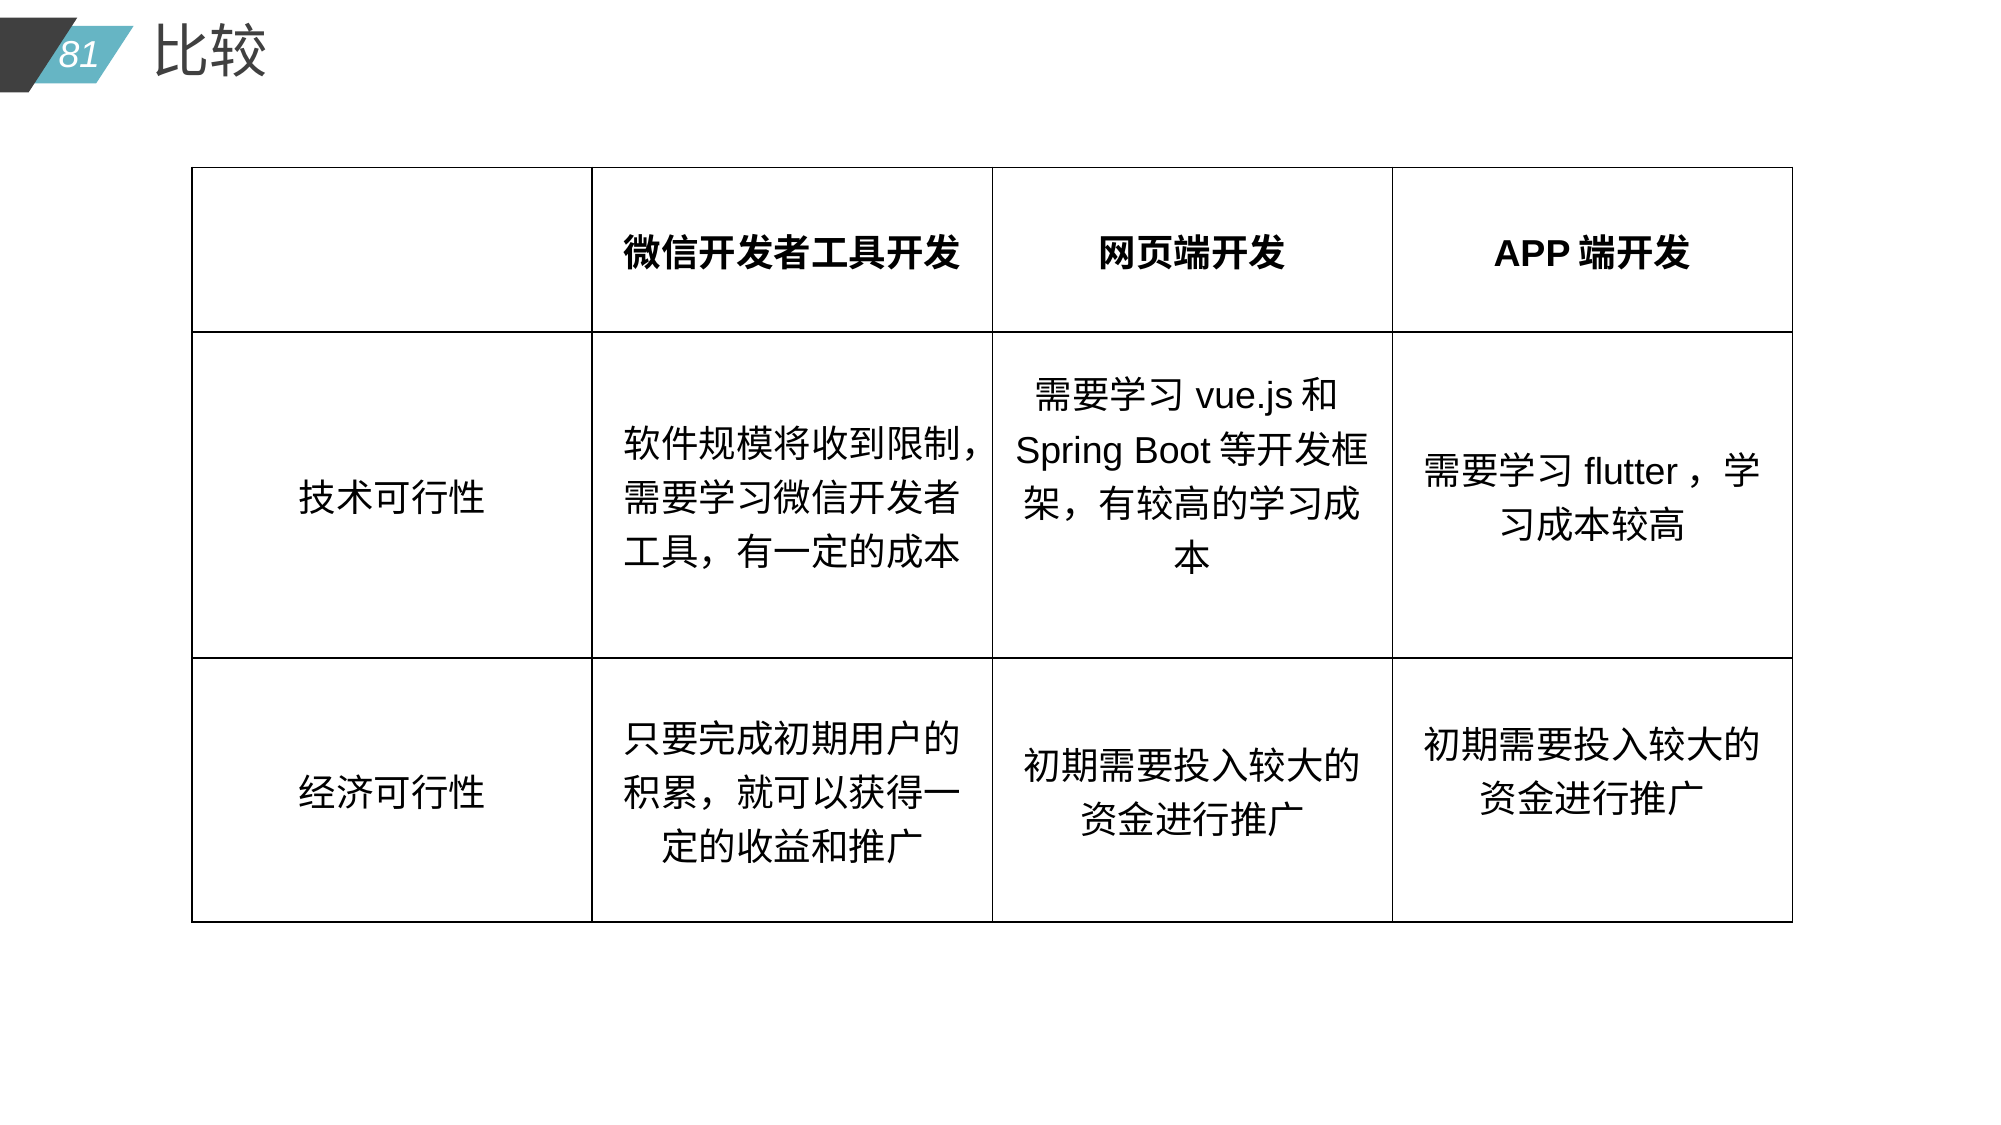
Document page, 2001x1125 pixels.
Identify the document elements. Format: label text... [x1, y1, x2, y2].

table_header [193, 168, 591, 331]
table_cell 需要学习flutter，学习成本较高 [1393, 333, 1792, 657]
text_box 比较 [136, 6, 283, 91]
table_header APP端开发 [1393, 168, 1792, 331]
table_header 网页端开发 [993, 168, 1392, 331]
table_cell 初期需要投入较大的资金进行推广 [993, 659, 1392, 921]
table_cell 需要学习vue.js和Spring Boot等开发框架，有较高的学习成本 [993, 333, 1392, 657]
table_cell 只要完成初期用户的积累，就可以获得一定的收益和推广 [593, 659, 992, 921]
table_header 微信开发者工具开发 [593, 168, 992, 331]
table_cell 软件规模将收到限制，需要学习微信开发者工具，有一定的成本 [593, 333, 992, 657]
table_cell 技术可行性 [193, 333, 591, 657]
table_cell 初期需要投入较大的资金进行推广 [1393, 659, 1792, 921]
table_cell 经济可行性 [193, 659, 591, 921]
